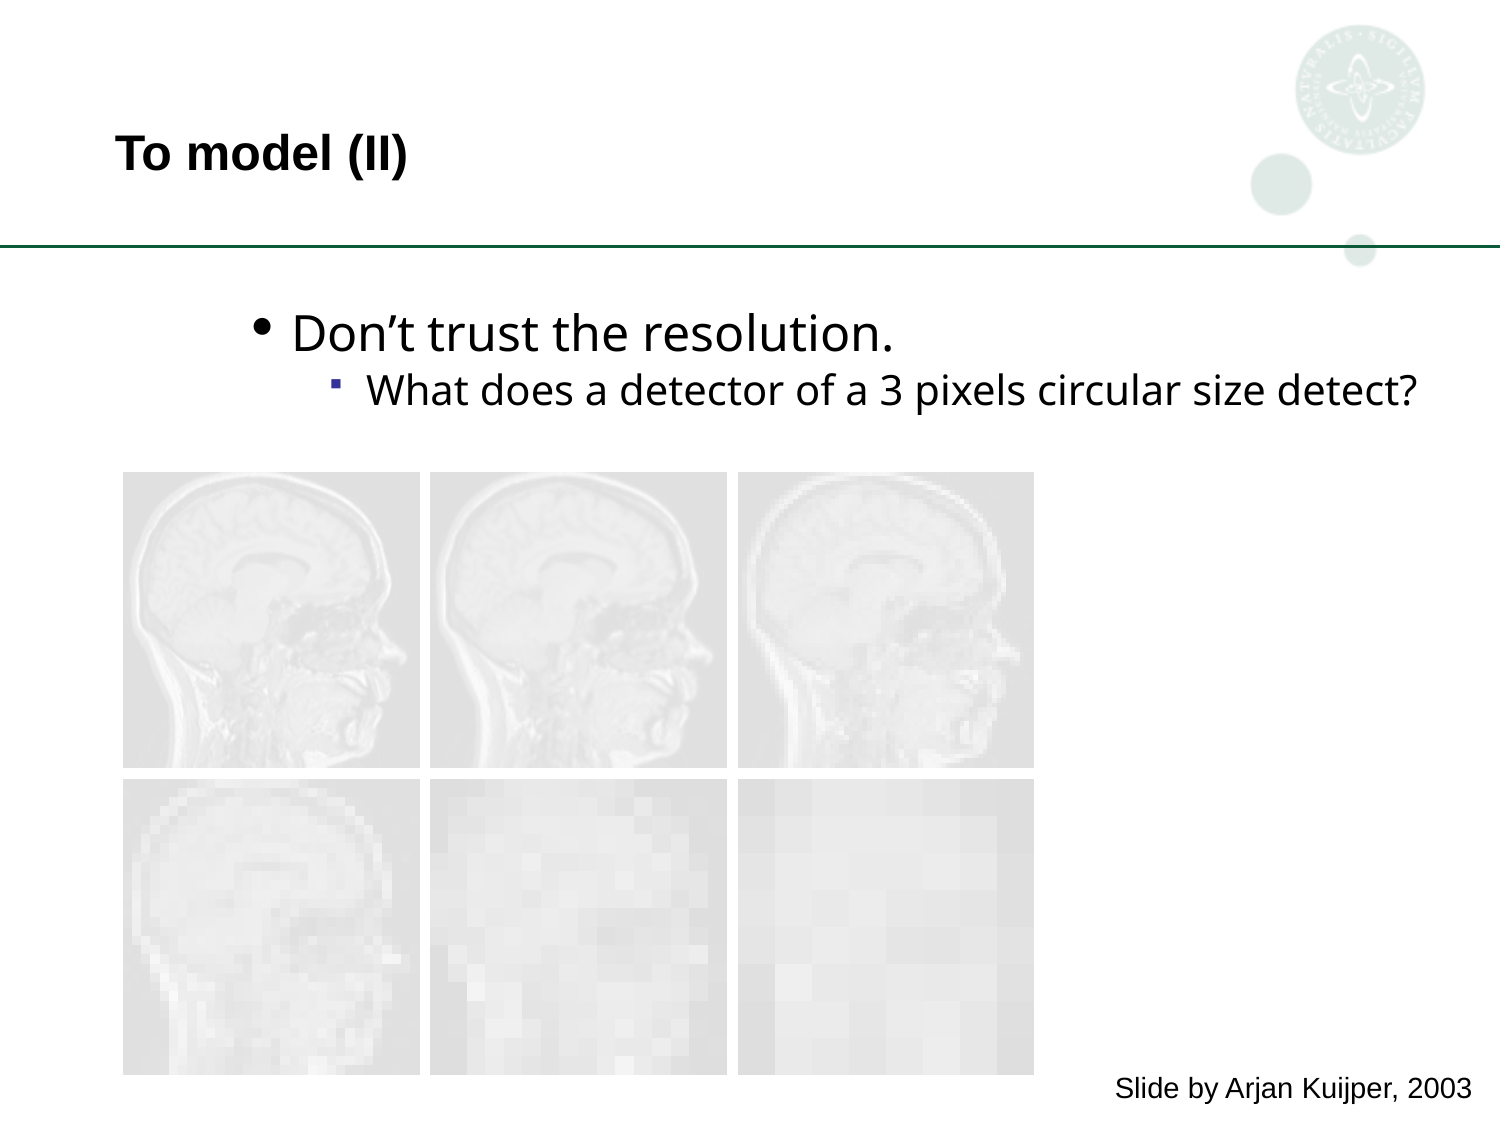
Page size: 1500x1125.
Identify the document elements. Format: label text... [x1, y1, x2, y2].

picture [737, 779, 1034, 1076]
picture [737, 472, 1034, 768]
picture [430, 472, 727, 768]
picture [123, 779, 420, 1076]
text_box Don’t trust the resolution. What does a detector of a 3 pixels circular size detect? [88, 298, 1439, 438]
text_box To model (II) [99, 87, 1450, 213]
picture [123, 472, 420, 768]
text_box Slide by Arjan Kuijper, 2003 [1100, 1061, 1500, 1112]
picture [430, 779, 727, 1076]
